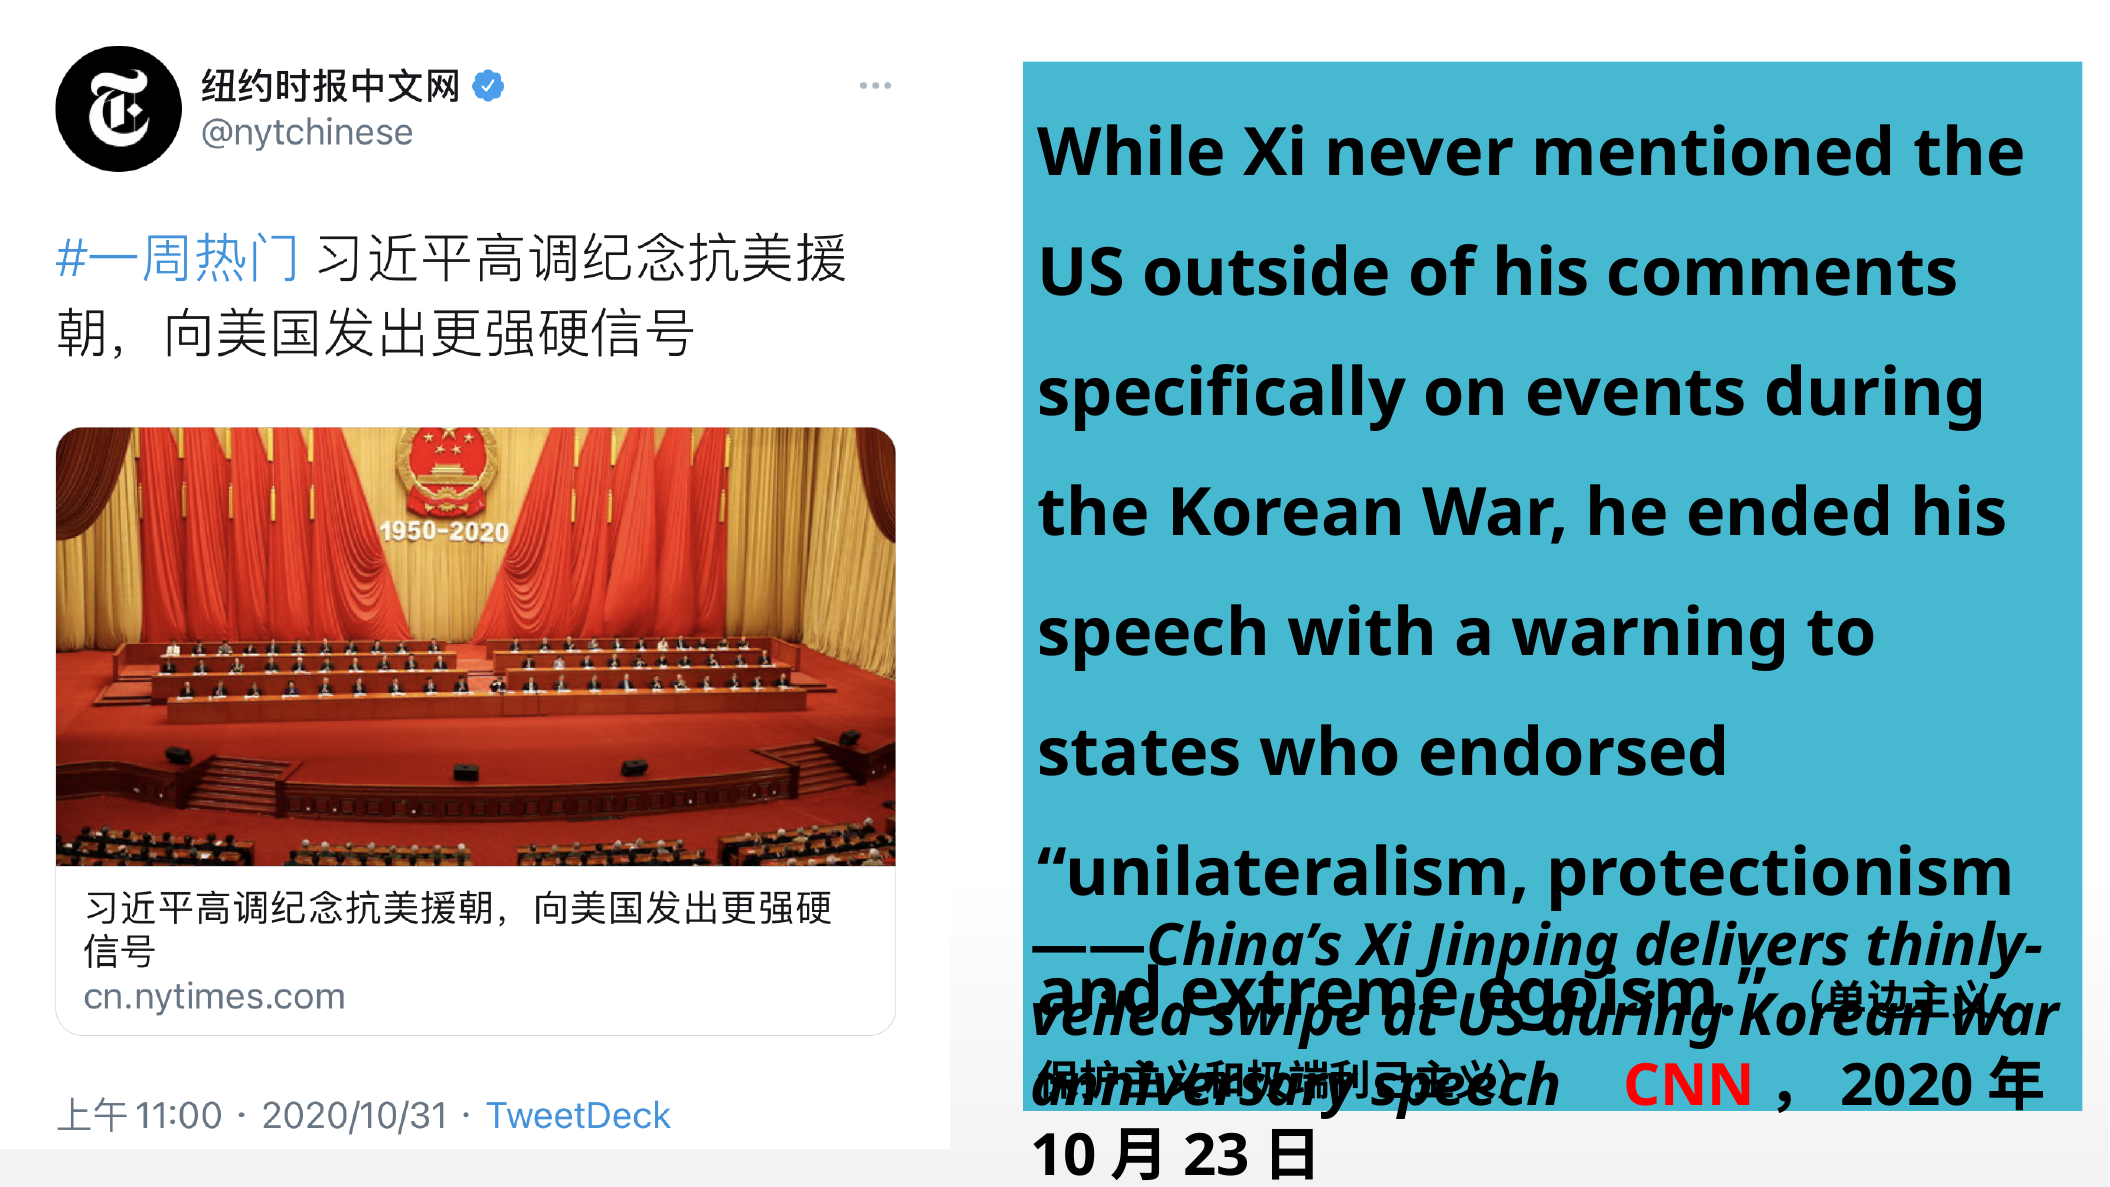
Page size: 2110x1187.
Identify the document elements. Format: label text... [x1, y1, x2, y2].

picture [0, 38, 951, 1149]
text_box ——China’s Xi Jinping delivers thinly-veiled swipe at US during Korean War anniversary speech CNN，2020年10月23日 [1015, 900, 2110, 1187]
text_box While Xi never mentioned the US outside of his comments specifically on events during the Korean War, he ended his speech with a warning to states who endorsed “unilateralism, protectionism and extreme egoism.”（单边主义、保护主义和极端利己主义） [1023, 61, 2083, 900]
